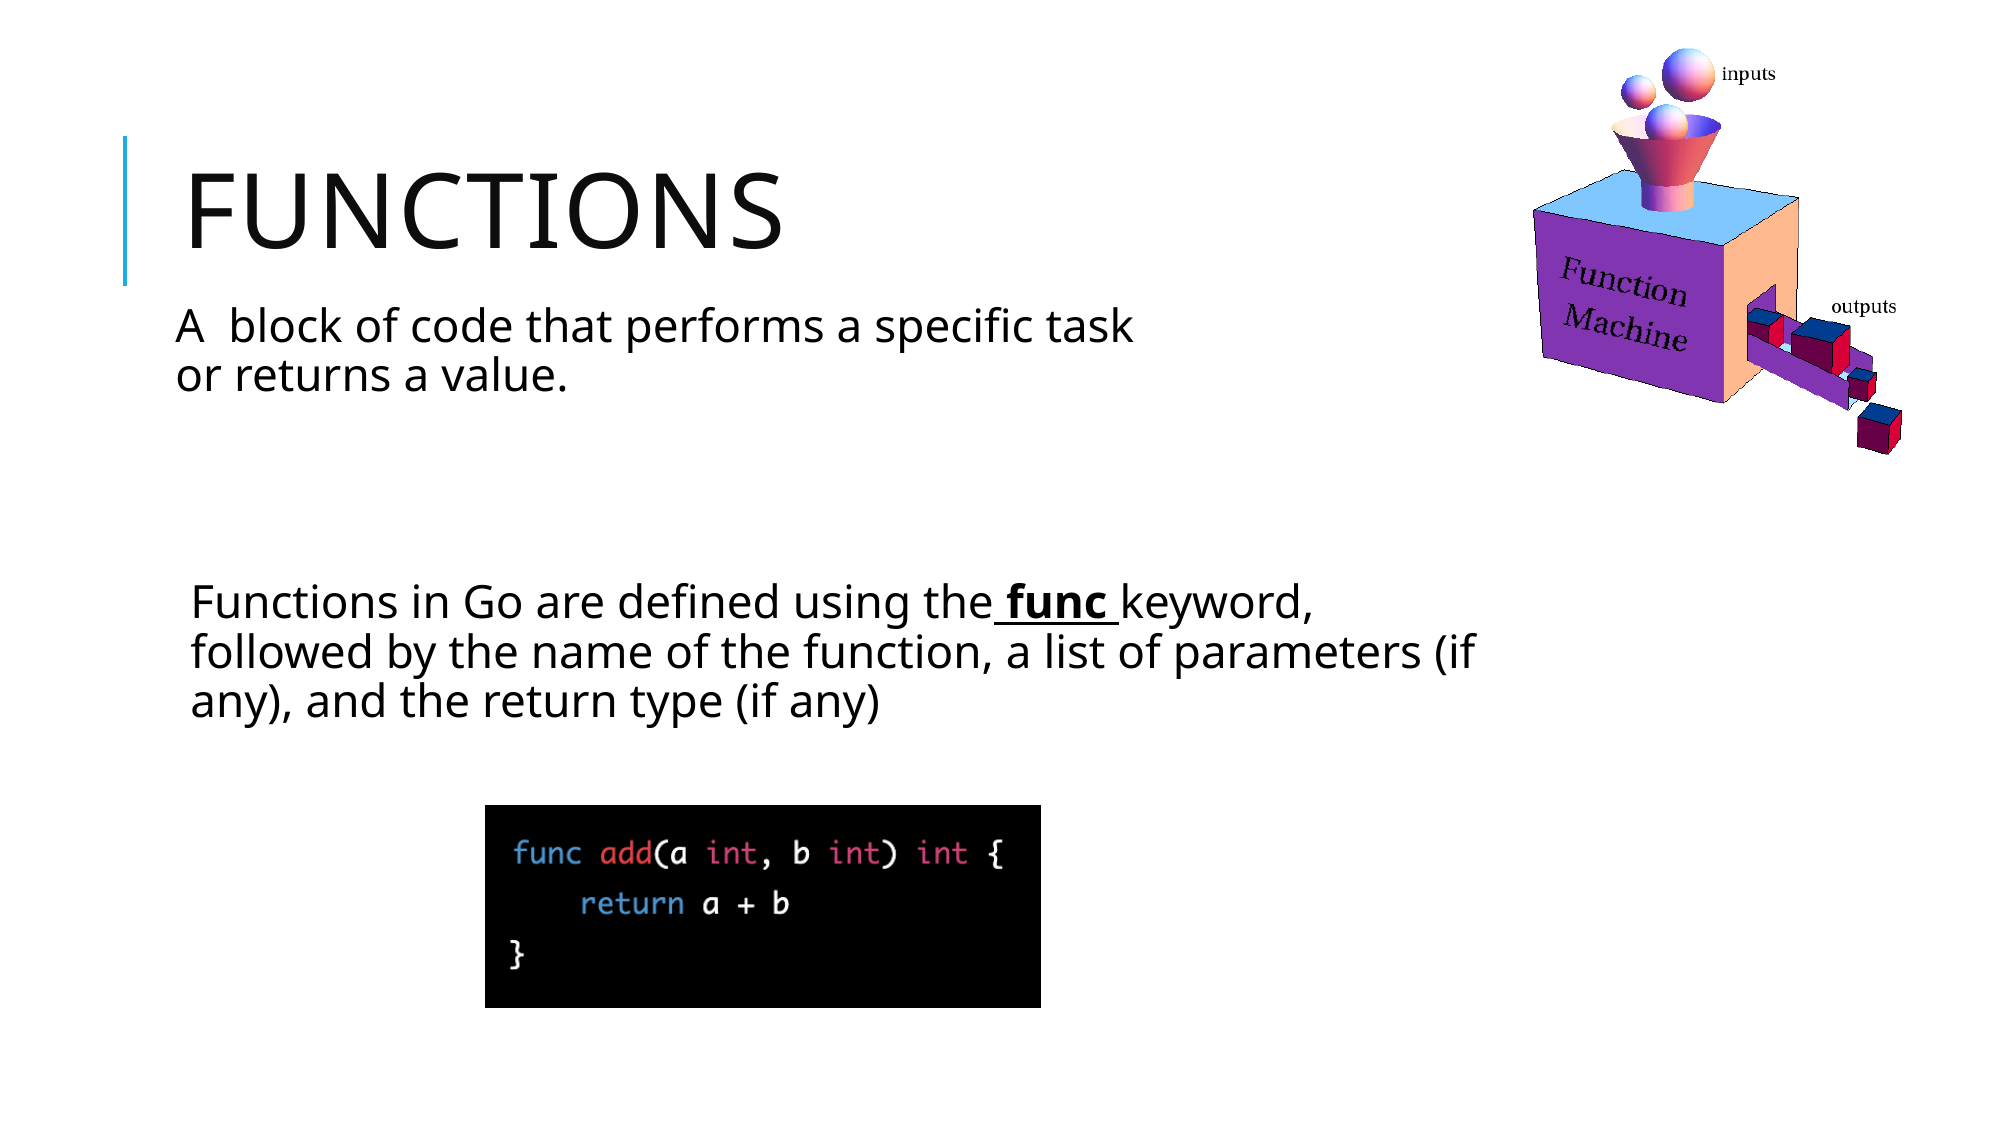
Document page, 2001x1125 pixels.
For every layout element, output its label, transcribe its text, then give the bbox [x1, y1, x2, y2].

list A block of code that performs a specific task or returns a value. Functions in Go are defined using the func keyword, followed by the name of the function, a list of parameters (if any), and the return type (if any) [168, 295, 1580, 806]
picture [485, 805, 1041, 1008]
title Functions [168, 96, 1506, 295]
picture [1513, 26, 1955, 499]
